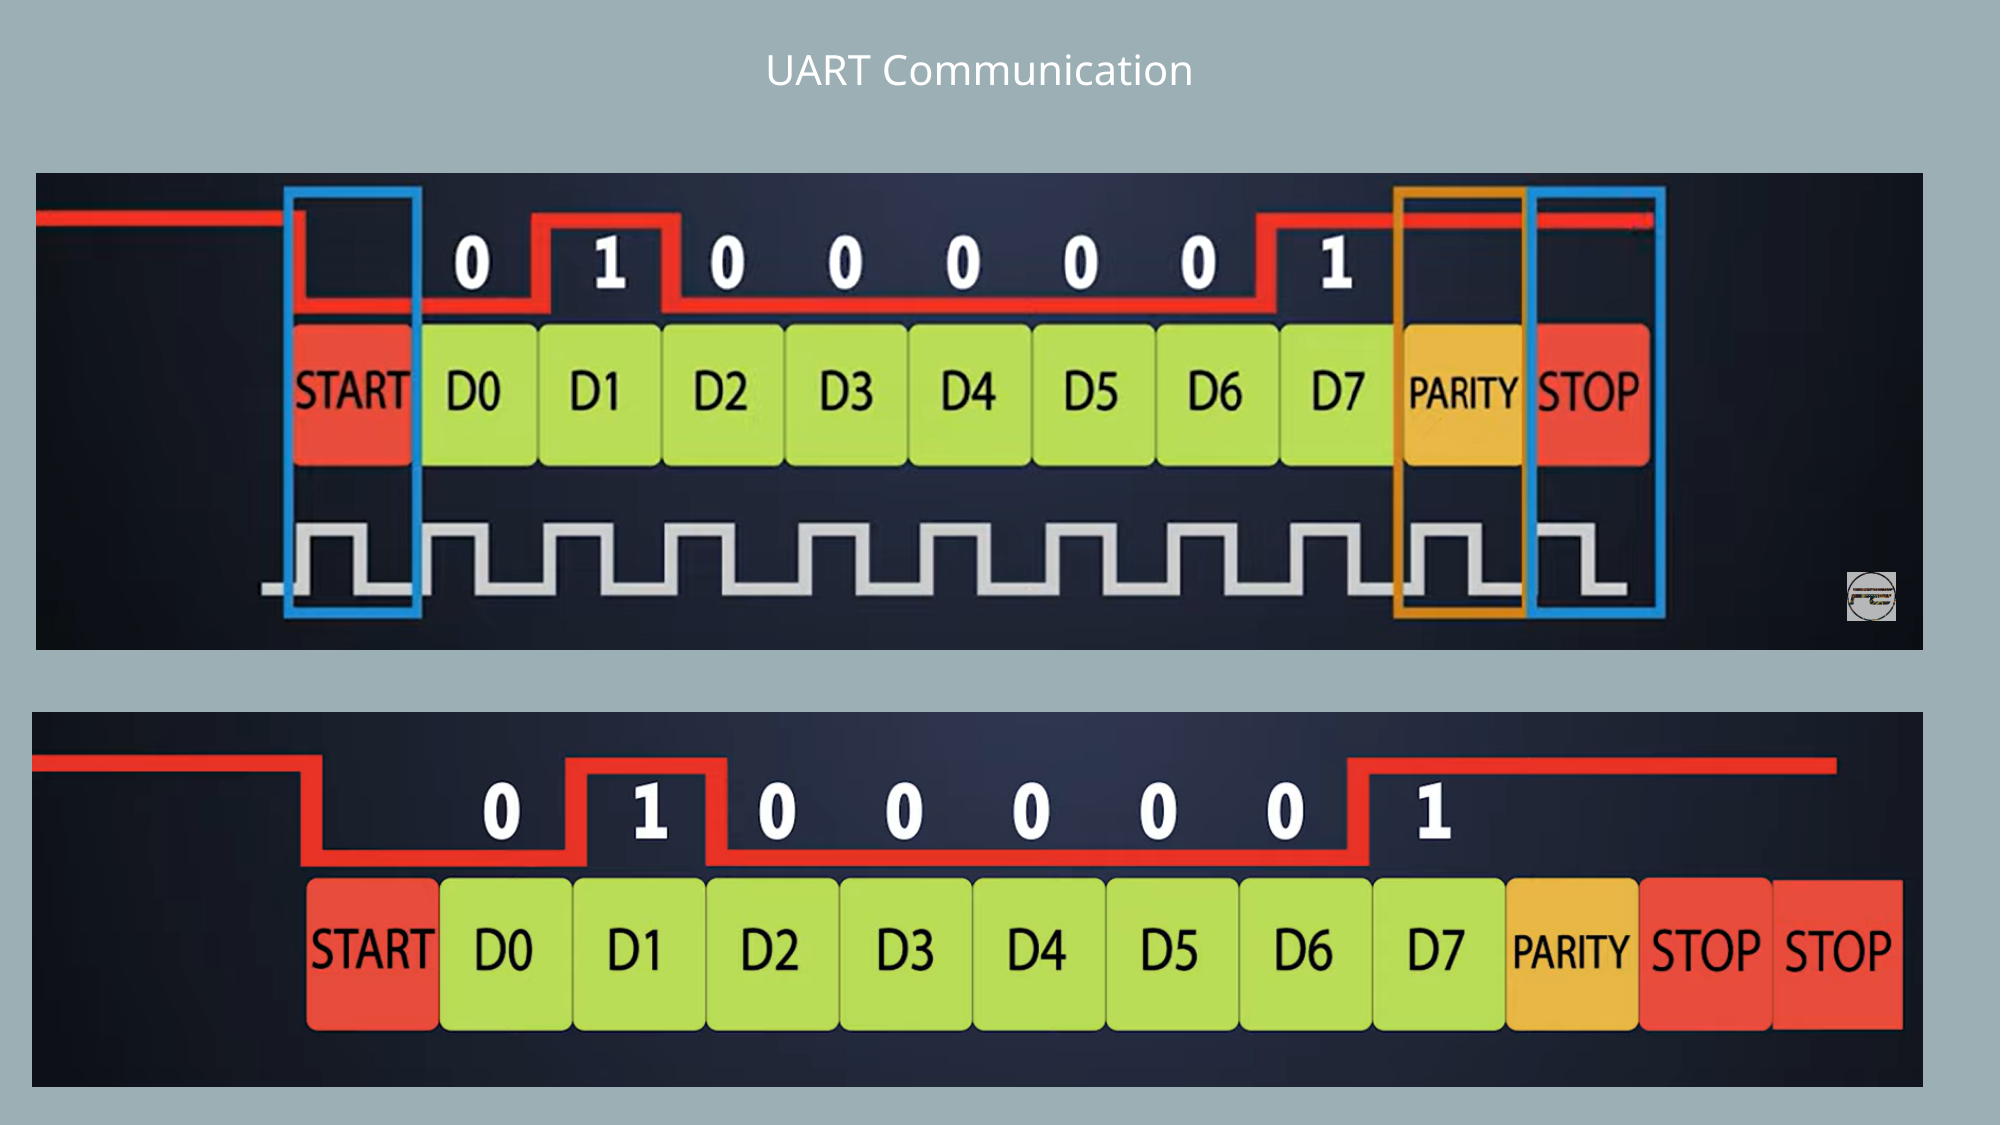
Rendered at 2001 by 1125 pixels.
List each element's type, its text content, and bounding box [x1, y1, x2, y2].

picture [36, 173, 1923, 650]
subtitle UART Communication [47, 36, 1912, 173]
picture [32, 712, 1923, 1087]
